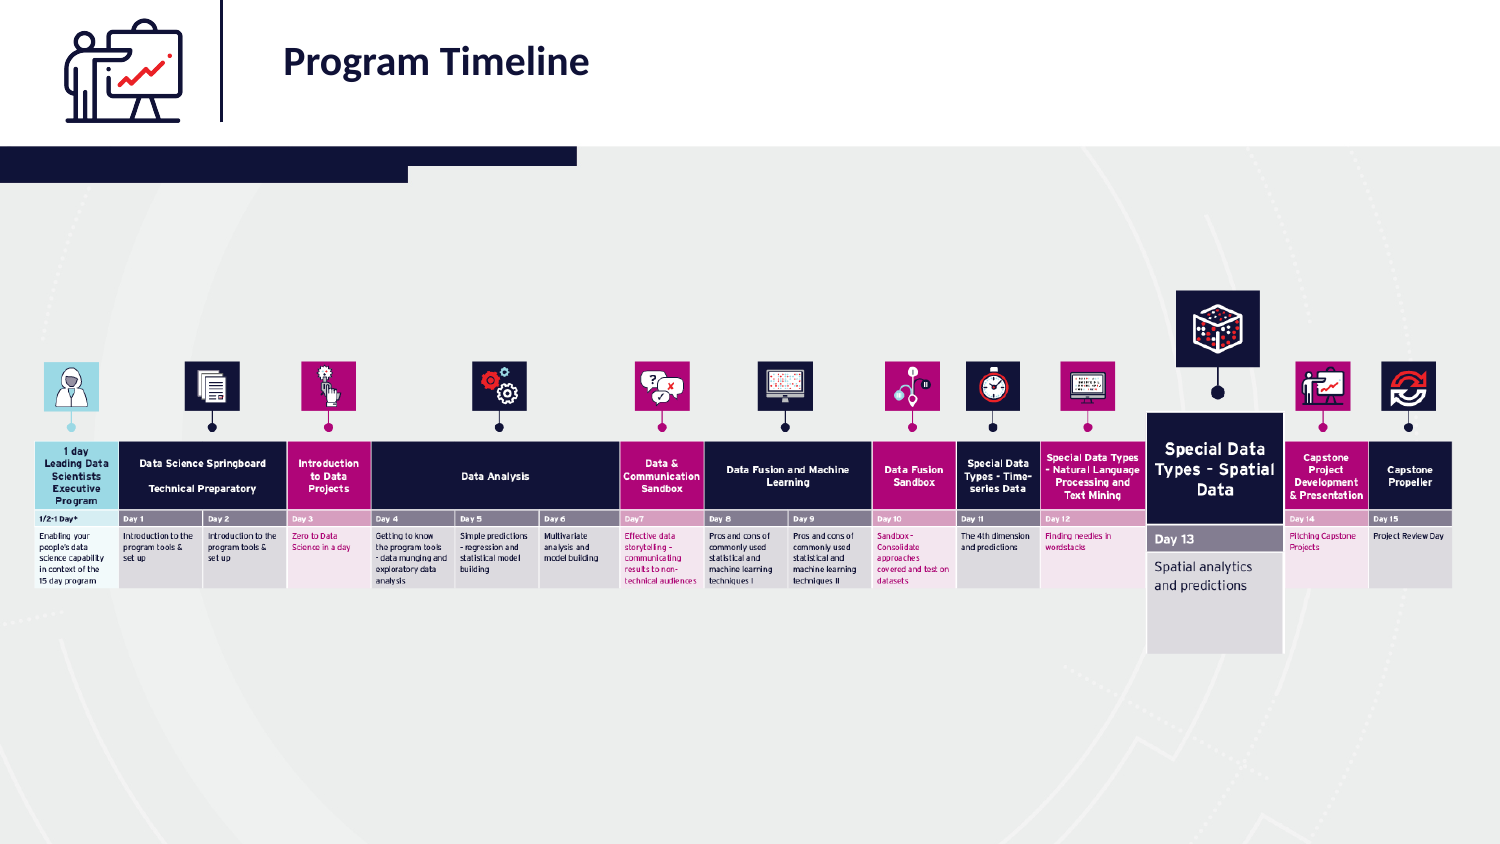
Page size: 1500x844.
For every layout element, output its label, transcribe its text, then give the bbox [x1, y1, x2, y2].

text_box Program Timeline [268, 25, 1337, 100]
picture [0, 0, 1500, 844]
